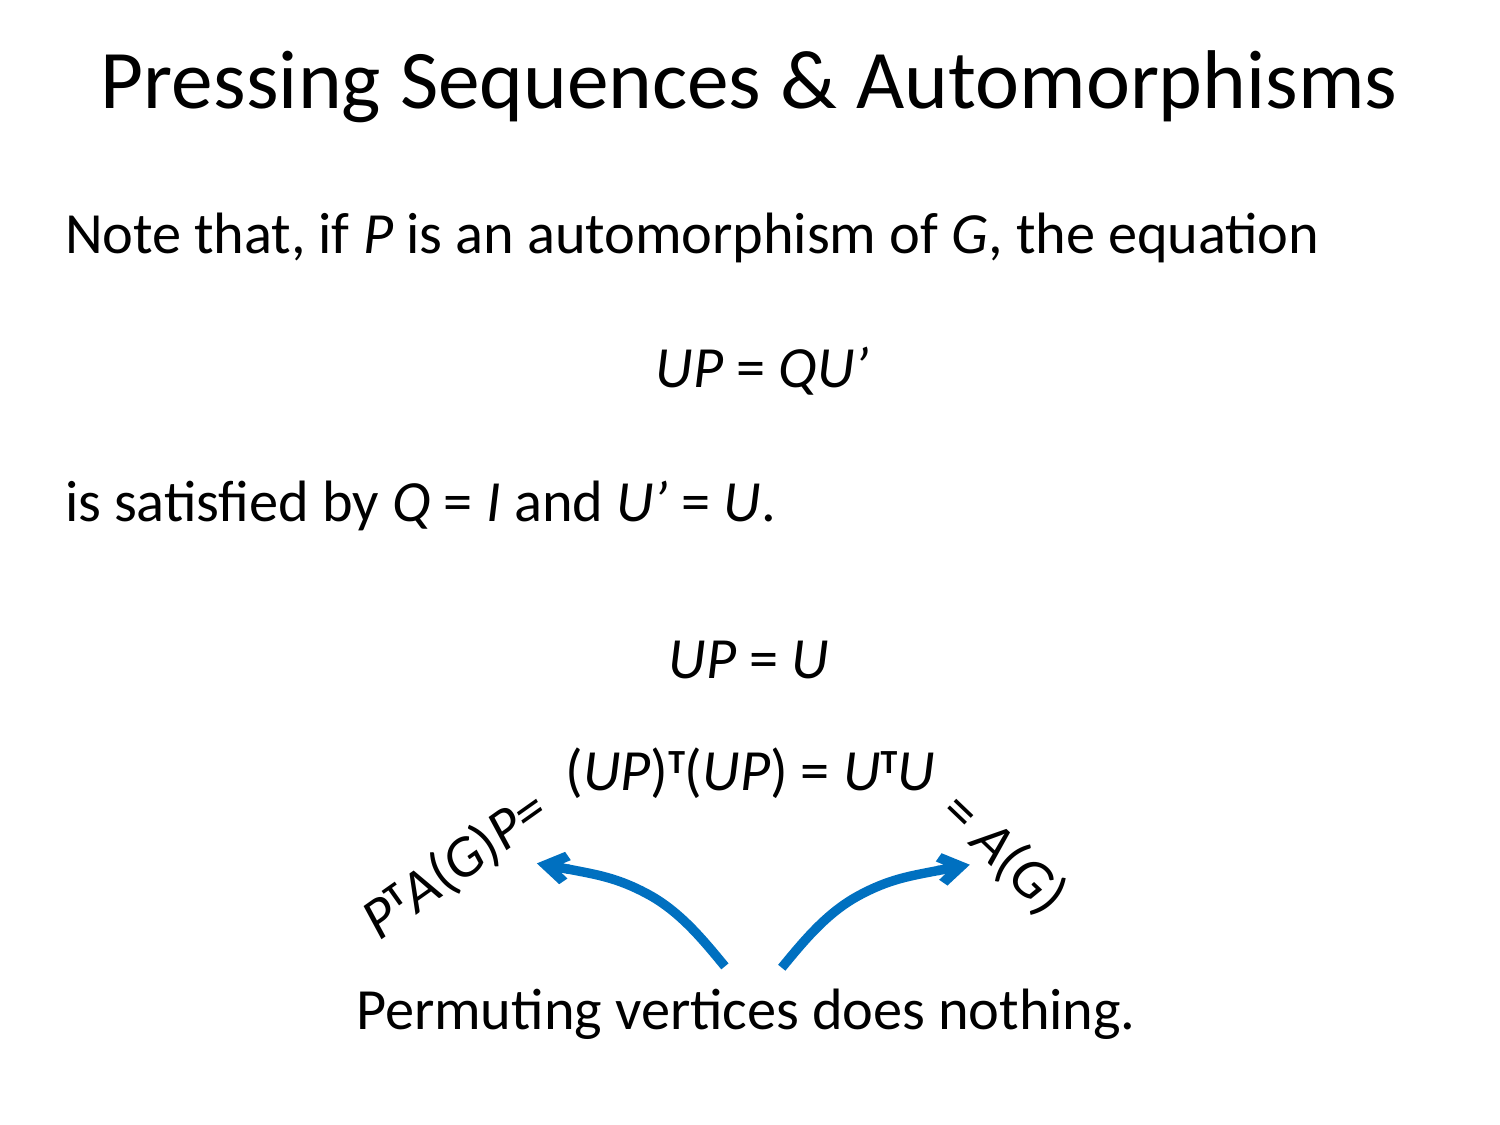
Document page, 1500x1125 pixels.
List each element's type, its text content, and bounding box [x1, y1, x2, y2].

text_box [336, 863, 1157, 1051]
text_box PTA(G)P= [379, 756, 576, 861]
text_box = A(G) [913, 757, 1081, 861]
text_box (UP)T(UP) = UTU [550, 725, 950, 810]
text_box UP = U [653, 612, 844, 698]
text_box Note that, if P is an automorphism of G, the equation UP = QU’ is satisfied by Q = I and U’ = U. [49, 187, 1475, 638]
title Pressing Sequences & Automorphisms [75, 12, 1425, 138]
